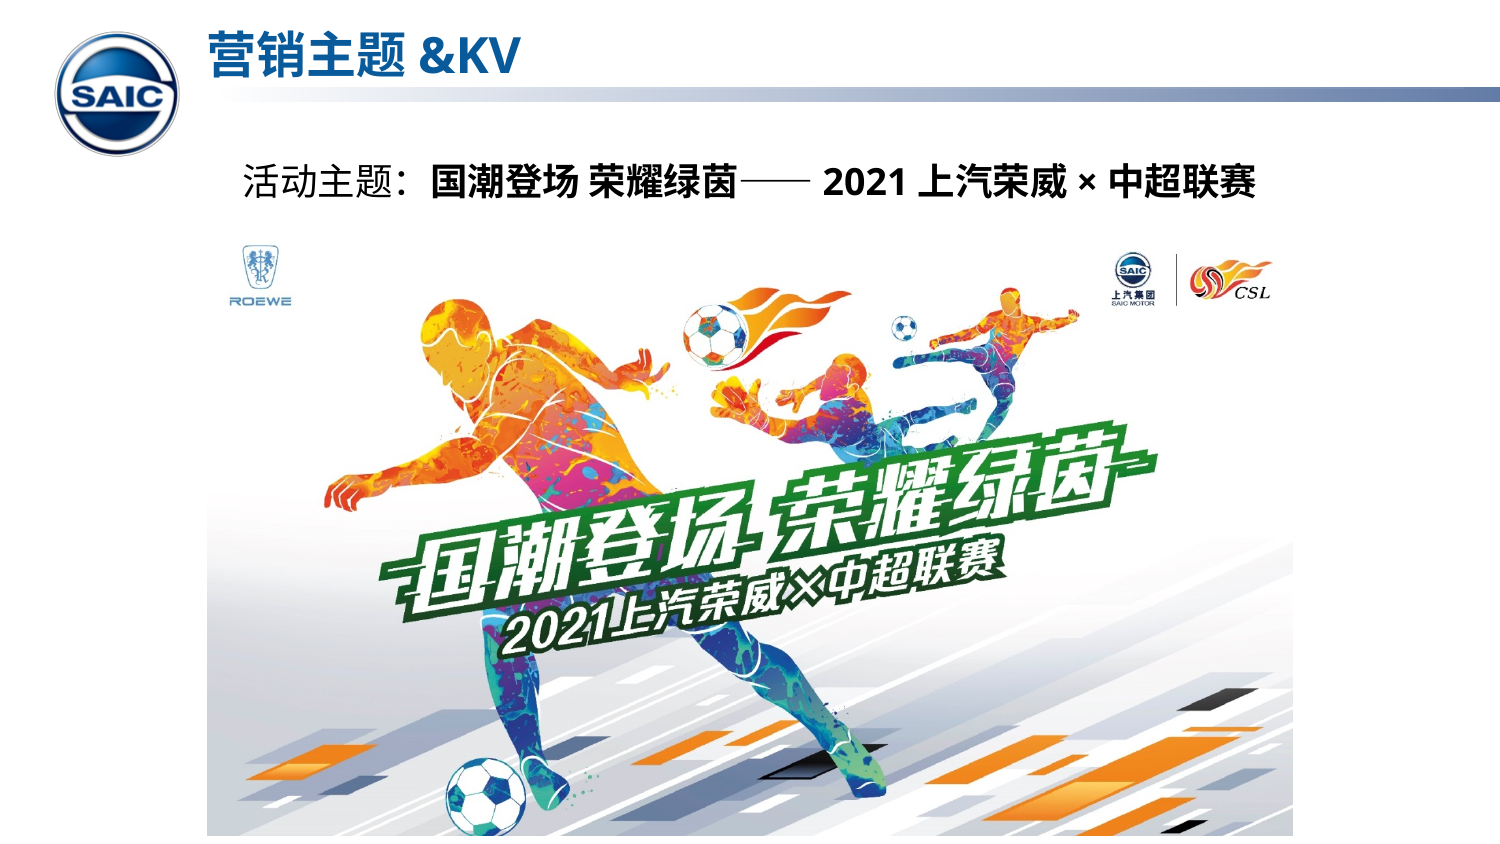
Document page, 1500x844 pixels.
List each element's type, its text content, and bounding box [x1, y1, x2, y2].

picture [206, 224, 1294, 836]
picture [53, 29, 182, 150]
text_box 营销主题&KV [194, 17, 1464, 90]
text_box 活动主题：国潮登场 荣耀绿茵——2021上汽荣威×中超联赛 [0, 150, 1500, 210]
